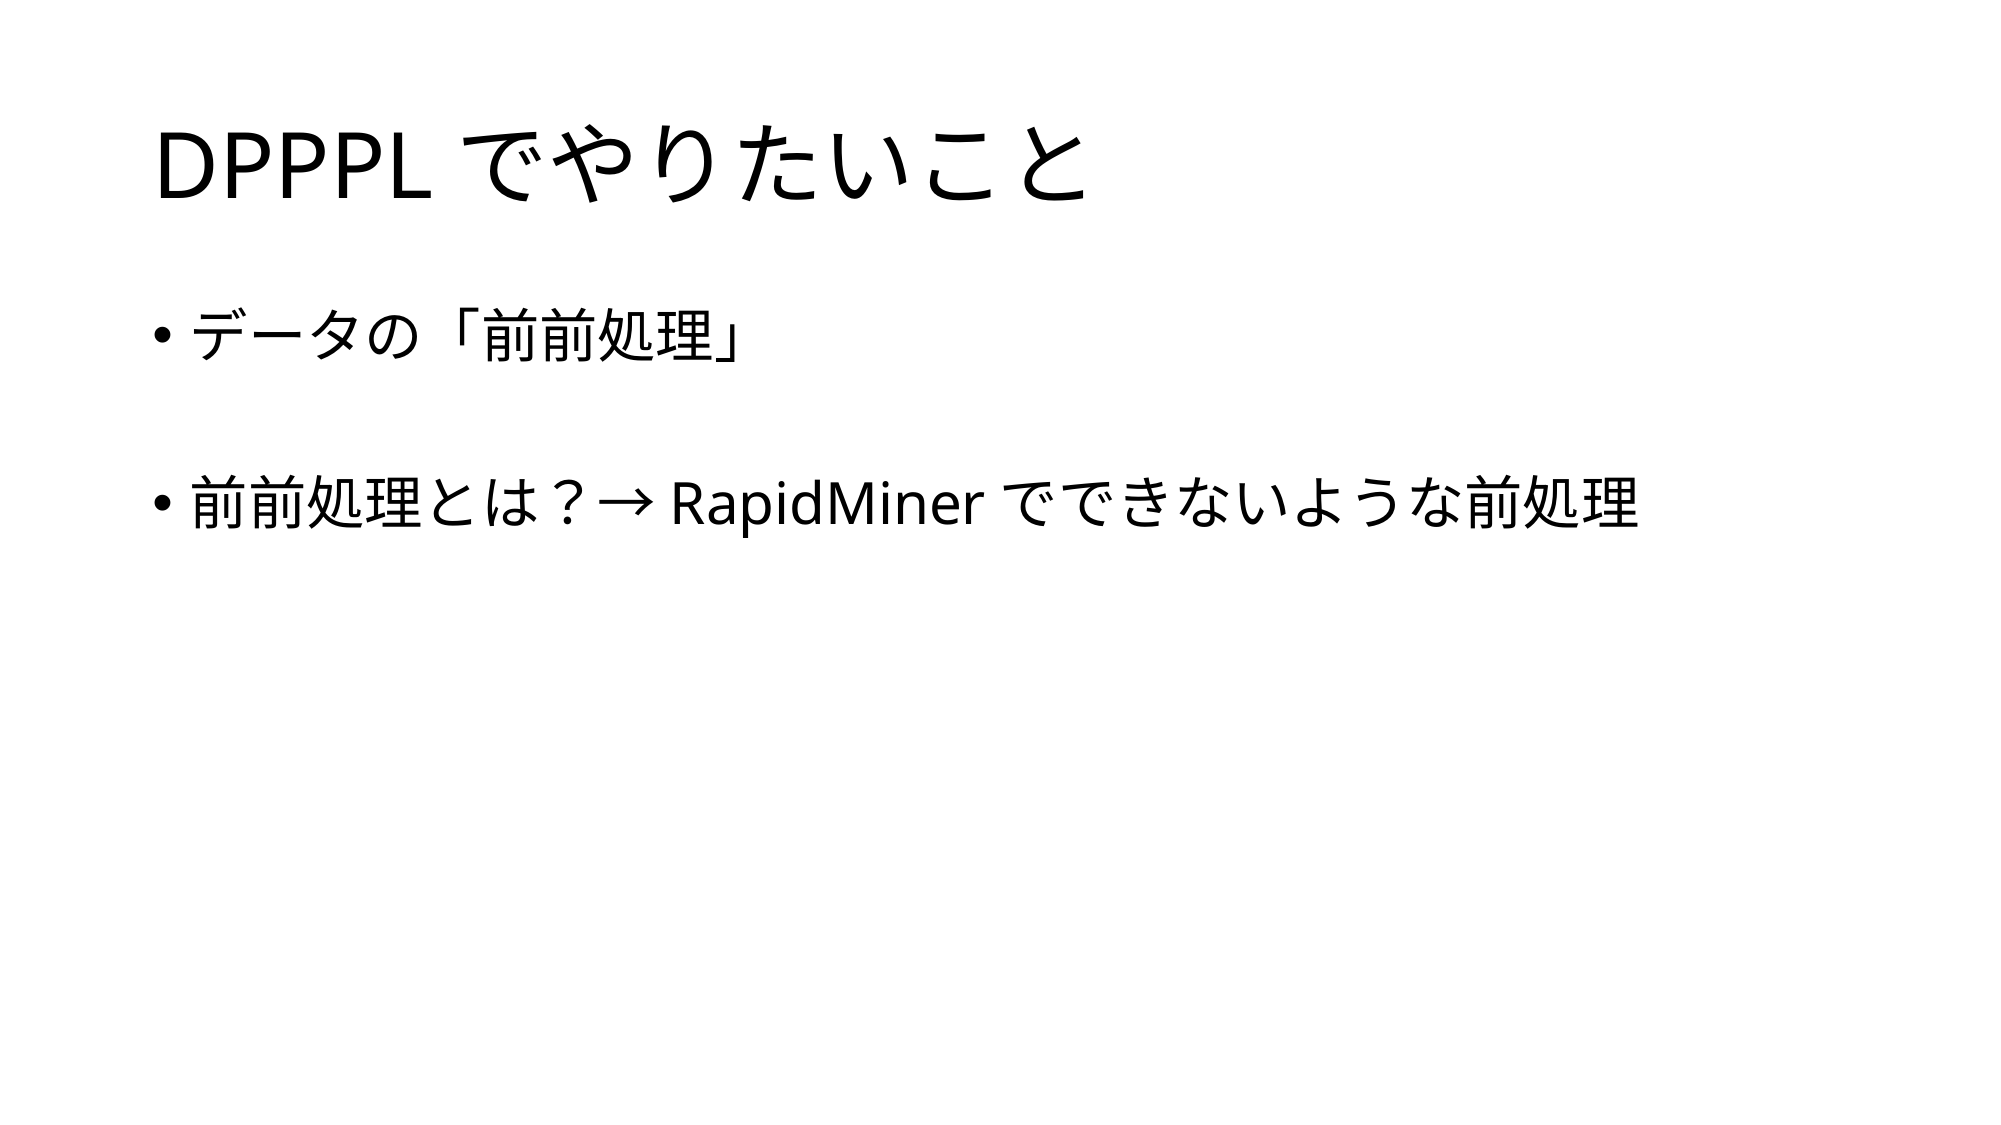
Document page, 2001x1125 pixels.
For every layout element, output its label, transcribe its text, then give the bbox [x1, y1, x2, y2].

list データの「前前処理」 前前処理とは？→RapidMinerでできないような前処理 [137, 299, 1863, 1014]
title DPPPLでやりたいこと [137, 59, 1863, 278]
